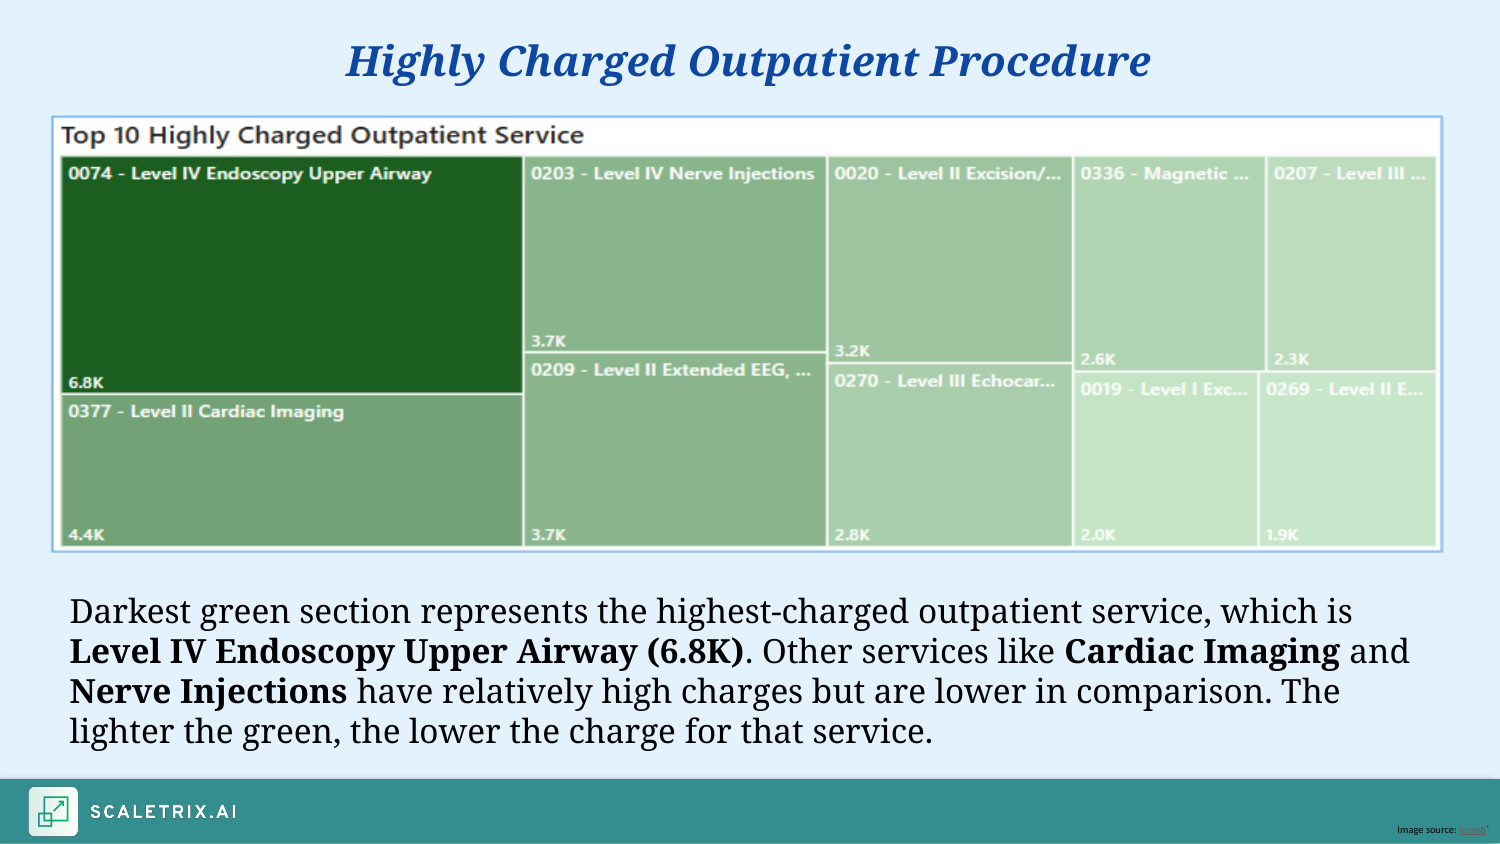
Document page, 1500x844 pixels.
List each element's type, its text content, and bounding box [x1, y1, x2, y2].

text_box Darkest green section represents the highest-charged outpatient service, which is Level IV Endoscopy Upper Airway (6.8K). Other services like Cardiac Imaging and Nerve Injections have relatively high charges but are lower in comparison. The lighter the green, the lower the charge for that service. [54, 583, 1445, 758]
picture [41, 109, 1450, 557]
text_box Image source: icons8` [1397, 823, 1498, 836]
picture [0, 783, 266, 844]
text_box Highly Charged Outpatient Procedure [0, 26, 1499, 95]
